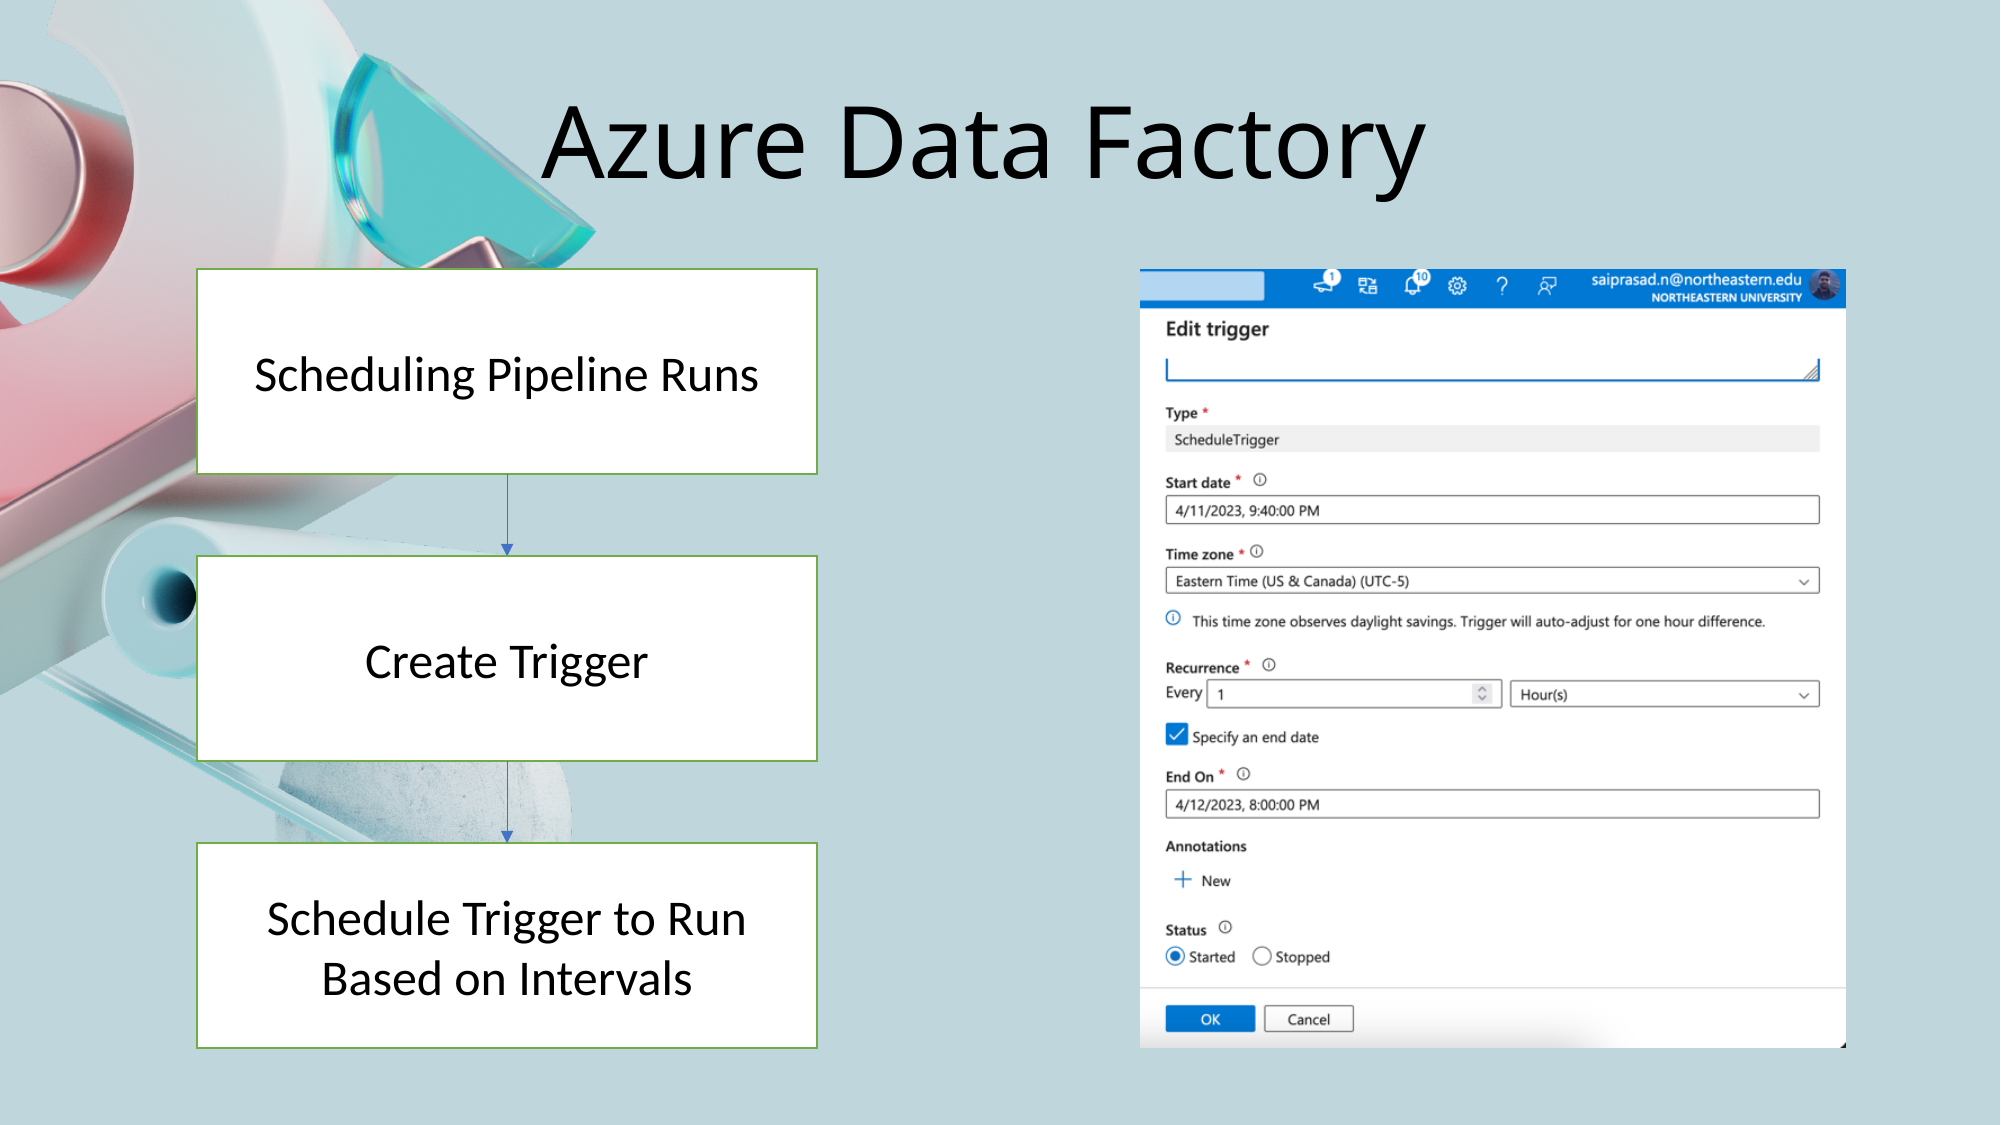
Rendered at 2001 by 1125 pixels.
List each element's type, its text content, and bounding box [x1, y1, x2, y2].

text_box Azure Data Factory [623, 77, 2000, 177]
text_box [196, 269, 818, 1048]
picture [0, 0, 623, 998]
picture [1140, 269, 1846, 1048]
